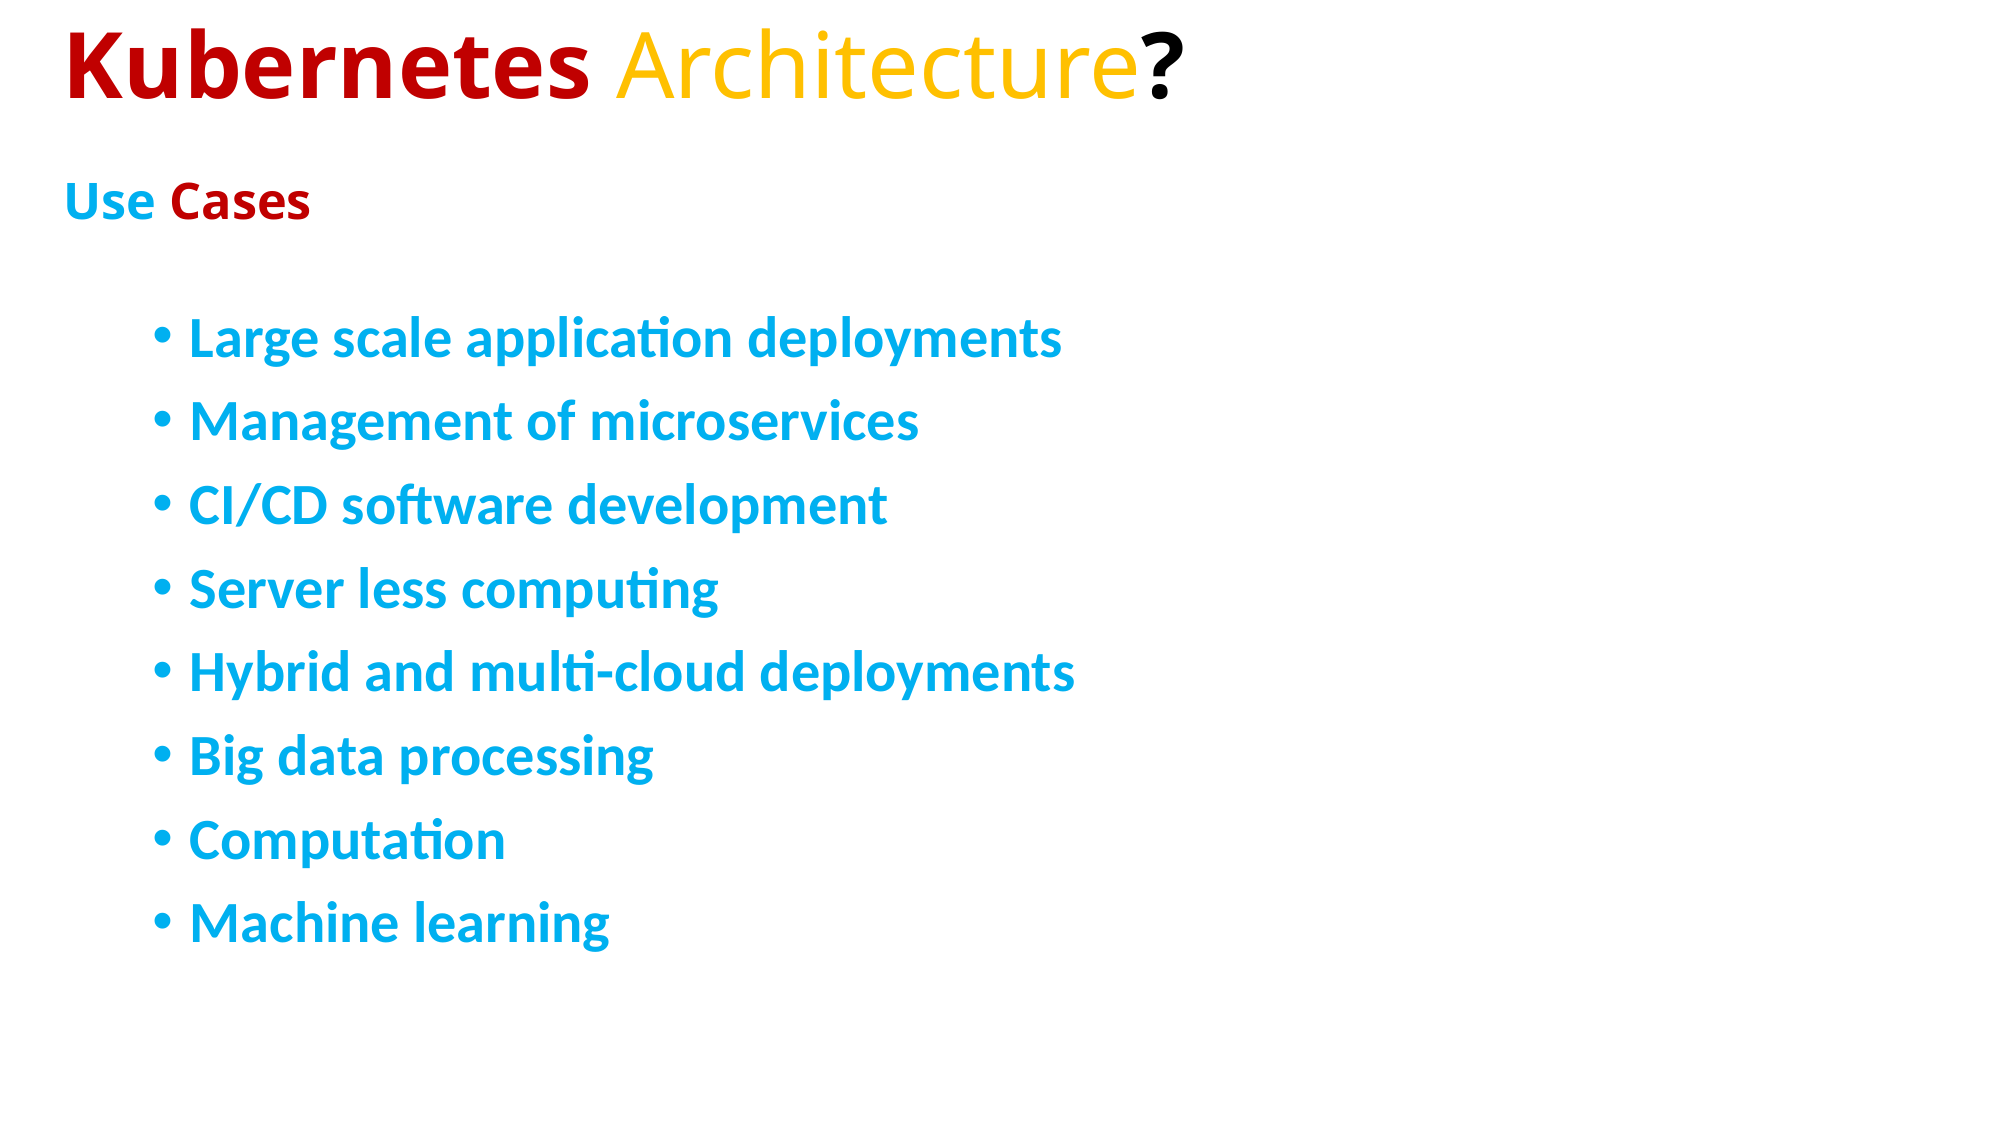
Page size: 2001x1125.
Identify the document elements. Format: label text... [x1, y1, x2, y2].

title Use Cases [48, 168, 938, 300]
text_box Kubernetes Architecture? [48, 0, 1773, 147]
list Large scale application deployments Management of microservices CI/CD software development Server less computing Hybrid and multi-cloud deployments Big data processing Computation Machine learning [137, 299, 1863, 1014]
